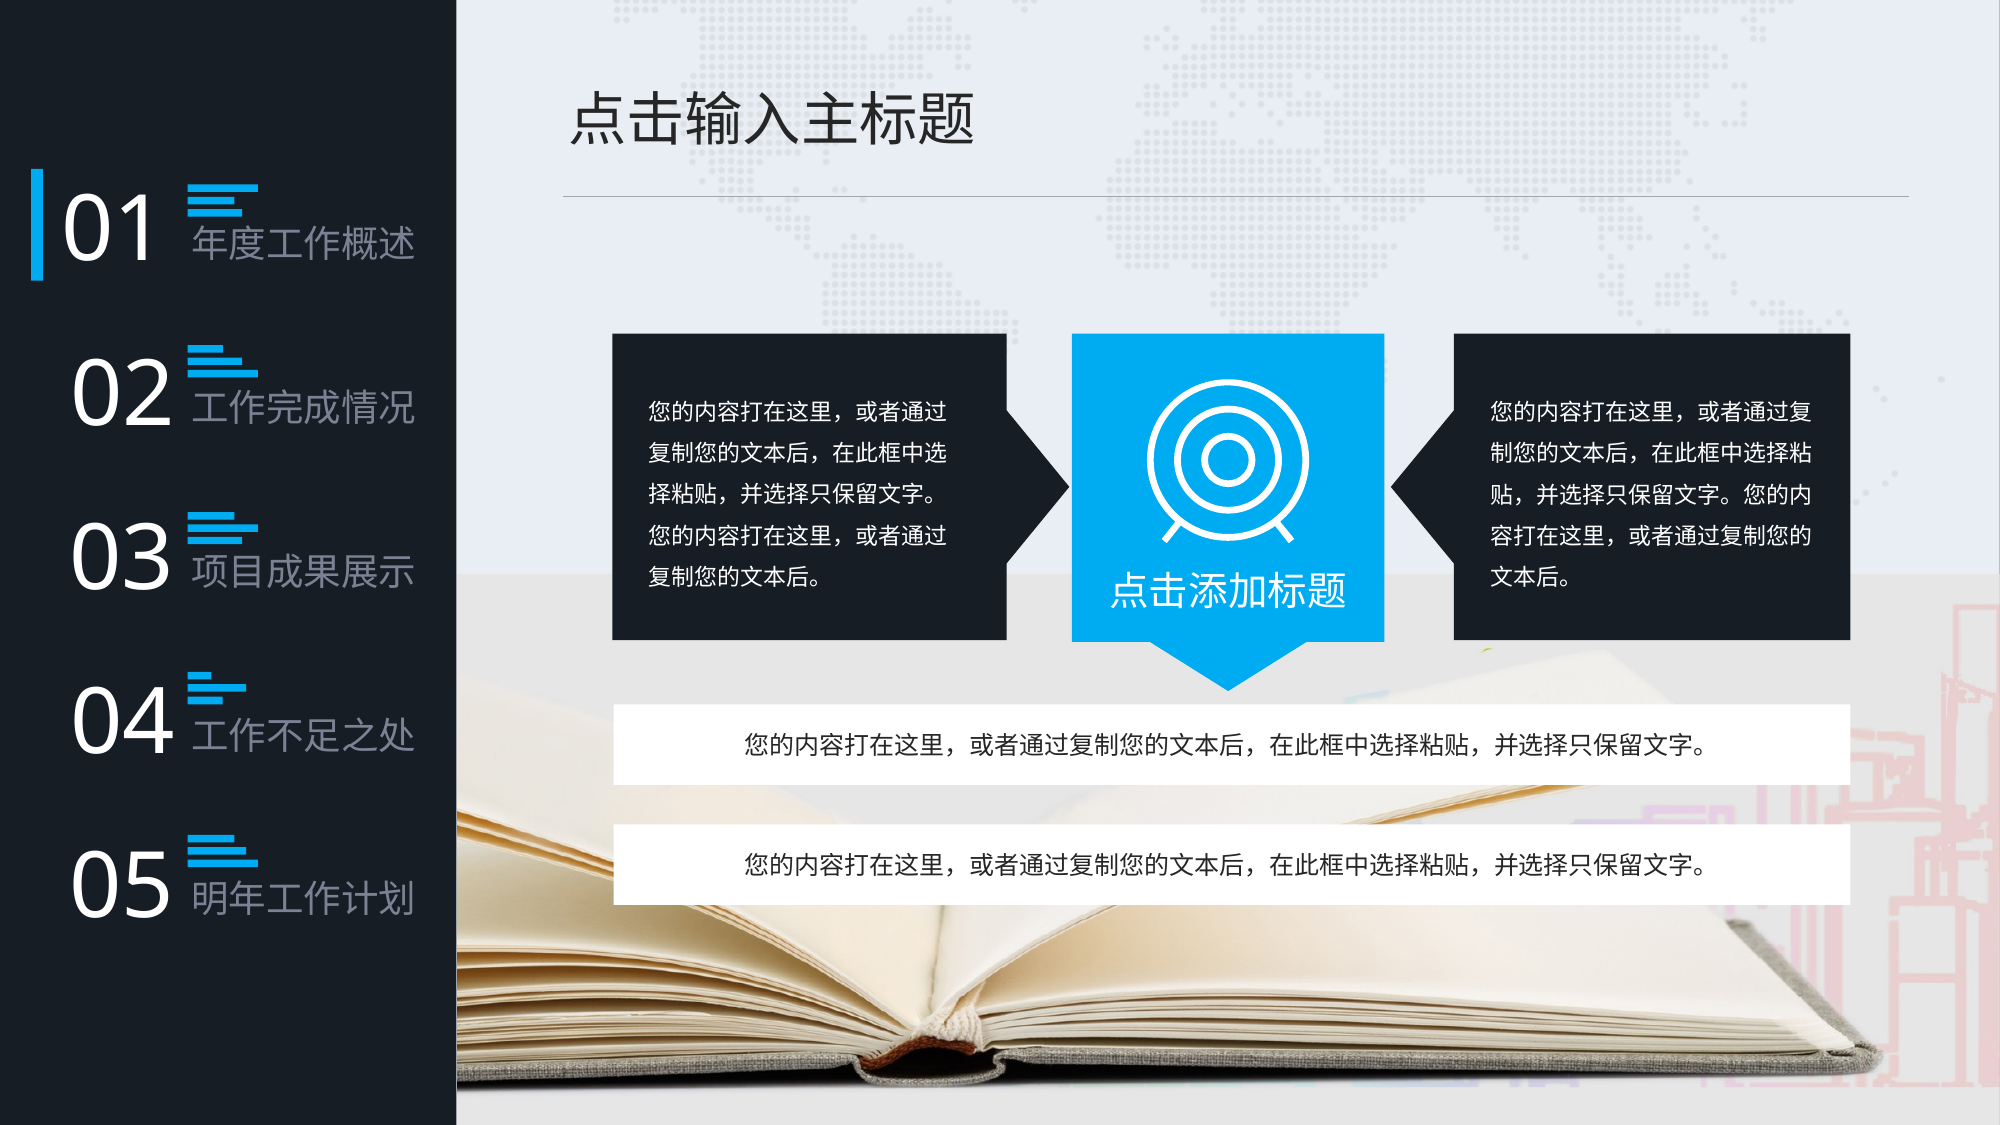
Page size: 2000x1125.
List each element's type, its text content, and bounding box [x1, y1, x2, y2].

text_box 您的内容打在这里，或者通过复制您的文本后，在此框中选择粘贴，并选择只保留文字。您的内容打在这里，或者通过复制您的文本后。 [612, 333, 1066, 641]
text_box 点击输入主标题 [553, 75, 992, 160]
text_box 您的内容打在这里，或者通过复制您的文本后，在此框中选择粘贴，并选择只保留文字。 [613, 824, 1851, 905]
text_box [1071, 333, 1385, 692]
picture [614, 0, 1945, 554]
picture [457, 574, 2000, 1125]
text_box 您的内容打在这里，或者通过复制您的文本后，在此框中选择粘贴，并选择只保留文字。 [613, 704, 1851, 785]
text_box 您的内容打在这里，或者通过复制您的文本后，在此框中选择粘贴，并选择只保留文字。您的内容打在这里，或者通过复制您的文本后。 [1390, 333, 1851, 641]
